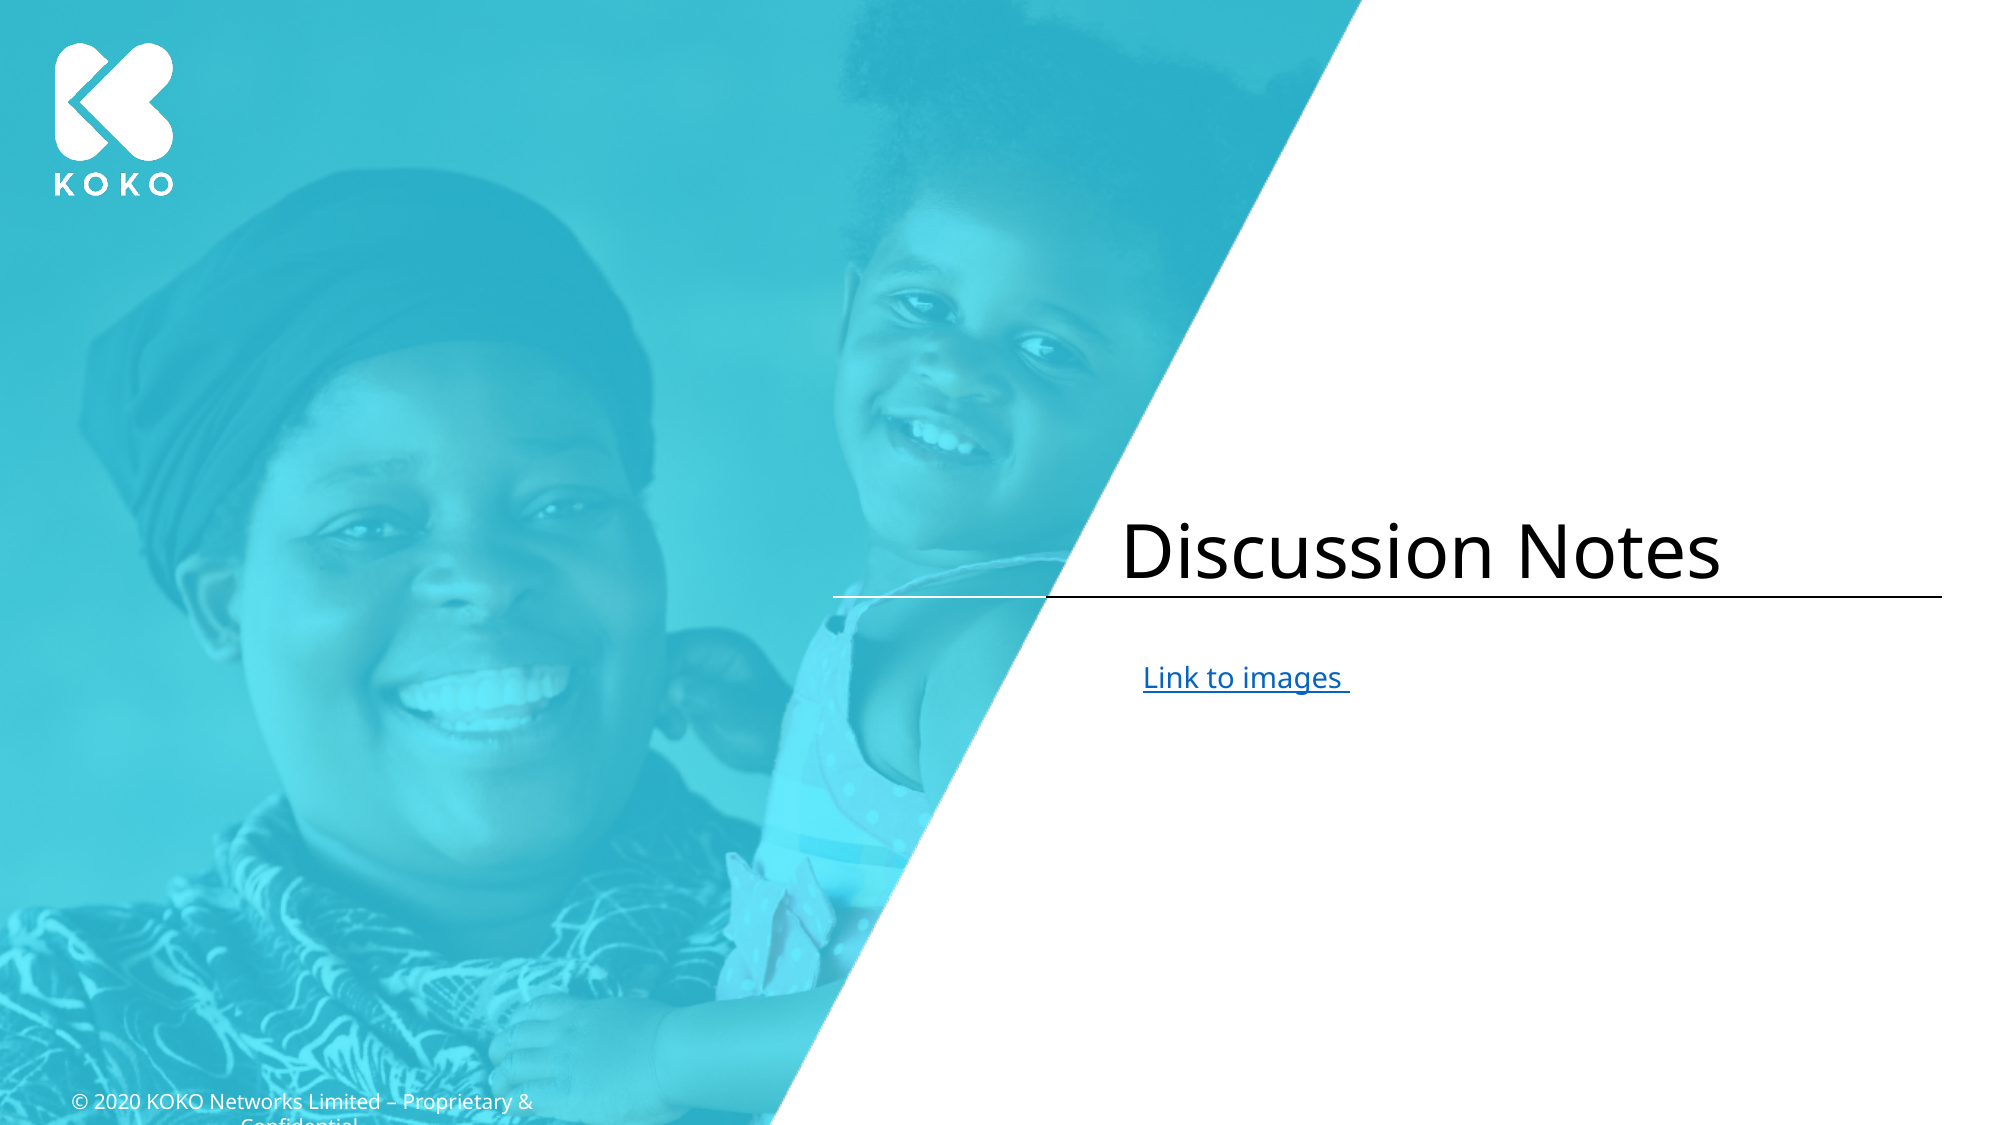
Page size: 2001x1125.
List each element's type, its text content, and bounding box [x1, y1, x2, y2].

text_box Link to images [1127, 644, 1925, 727]
picture [0, 0, 2000, 1125]
title Discussion Notes [1105, 492, 1942, 616]
